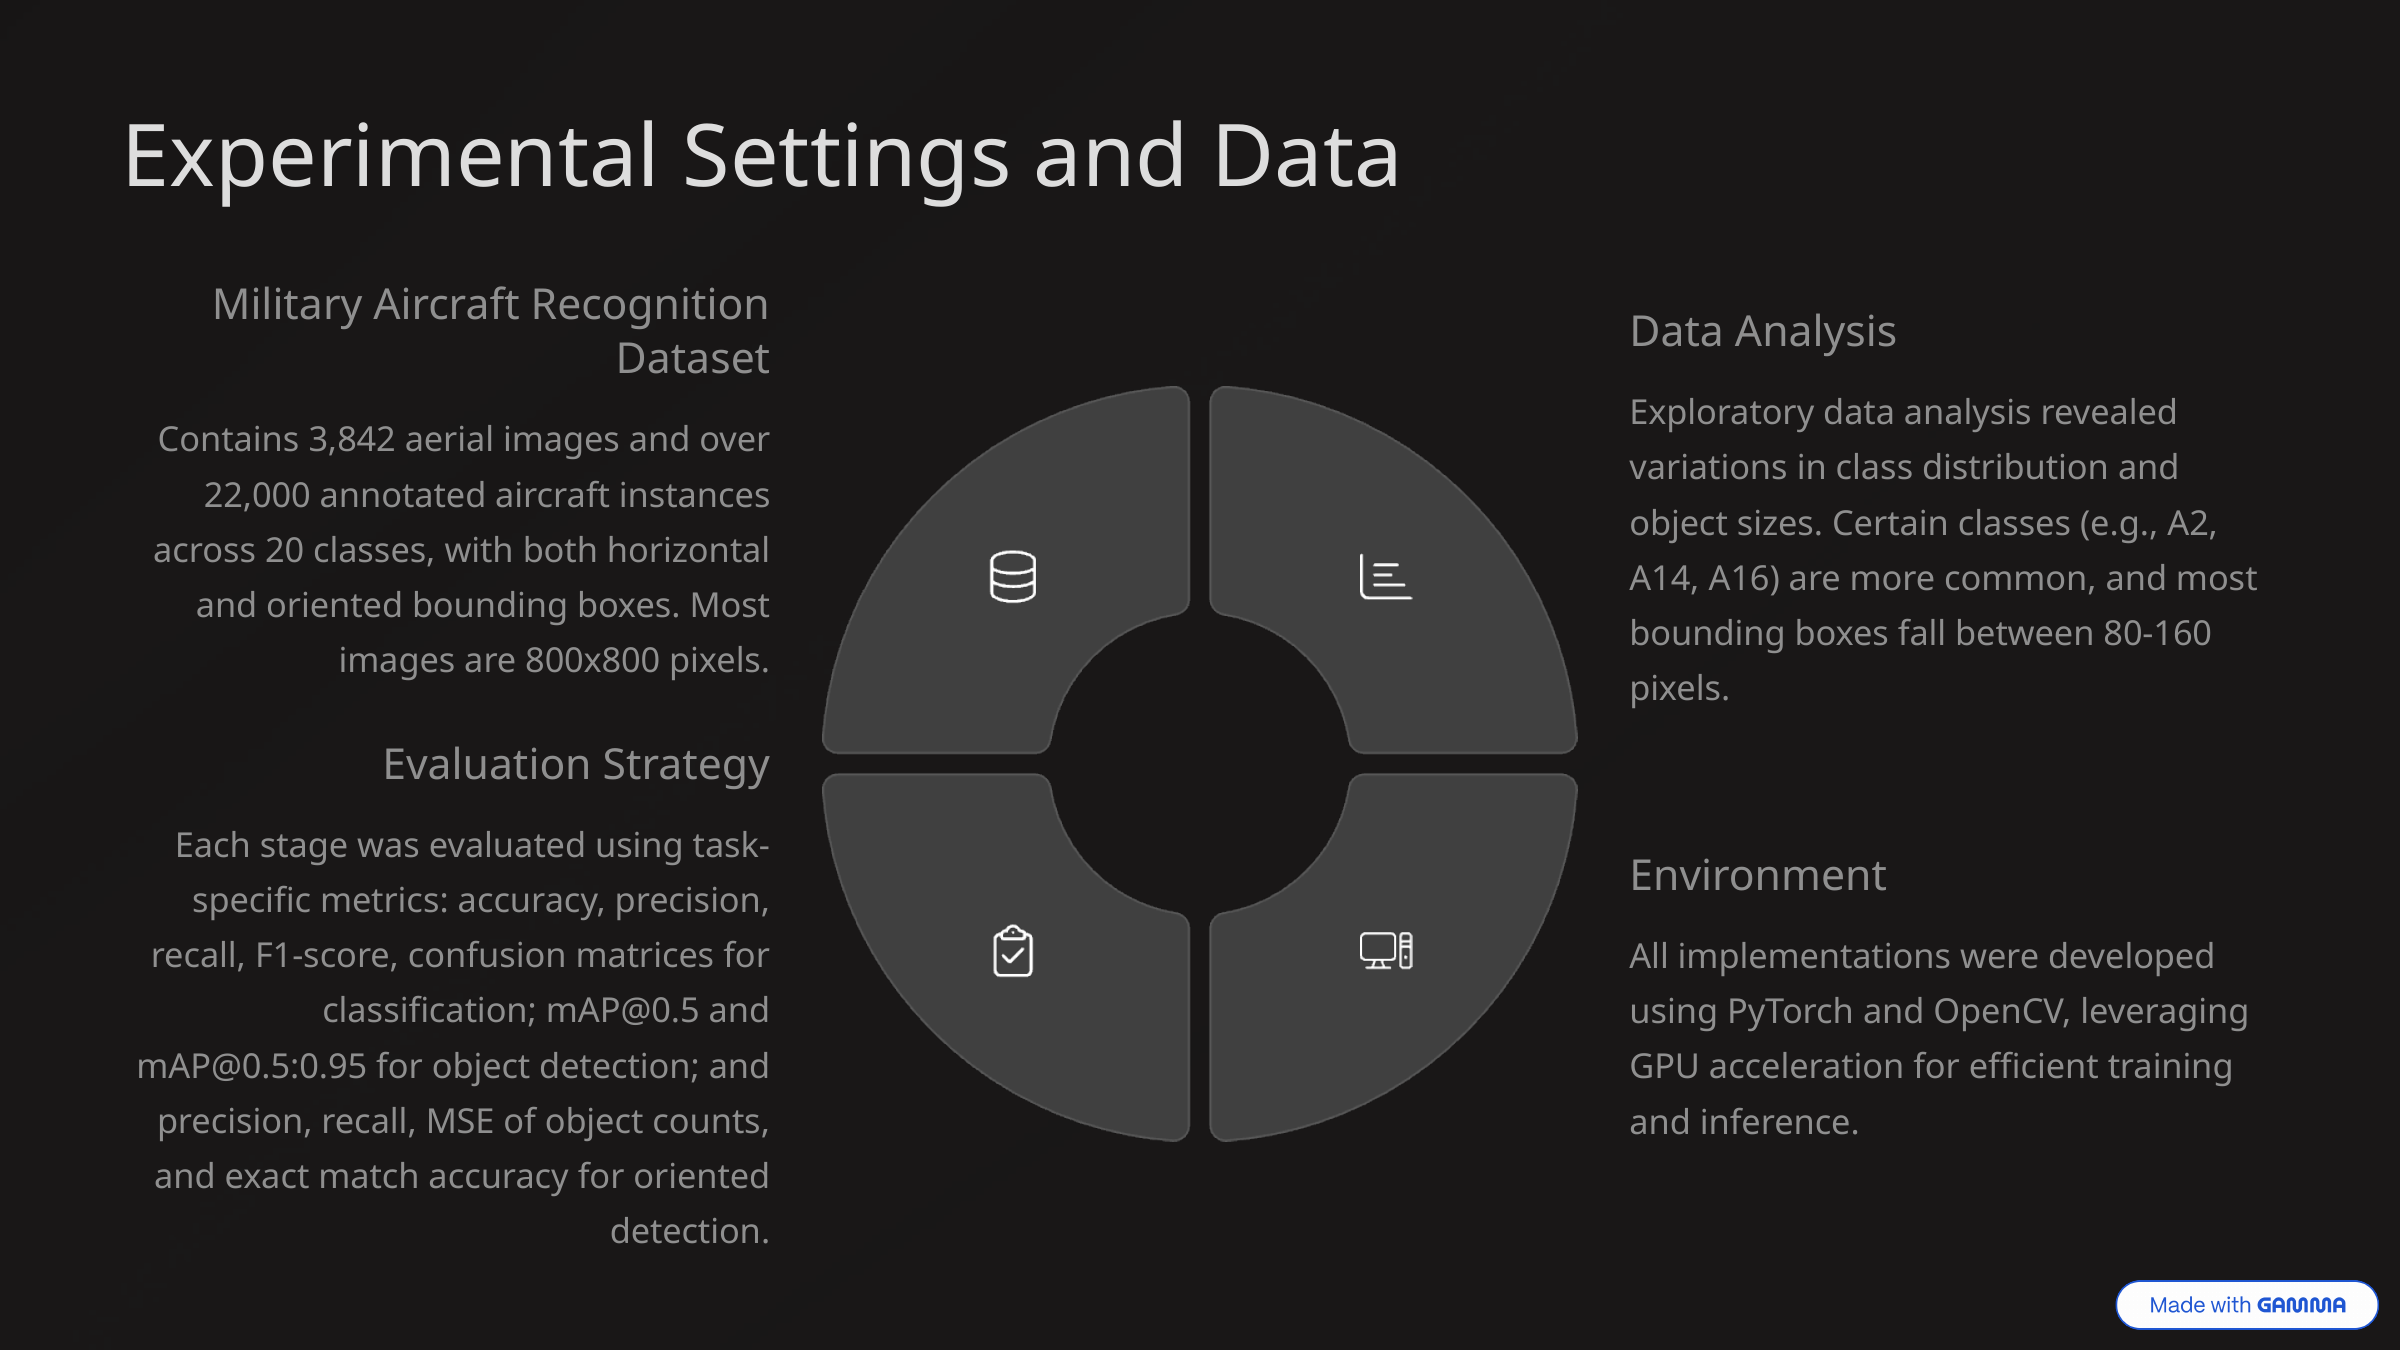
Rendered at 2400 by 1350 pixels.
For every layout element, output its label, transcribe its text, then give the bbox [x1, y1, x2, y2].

text_box Data Analysis [1629, 301, 2064, 356]
text_box Evaluation Strategy [335, 733, 771, 789]
text_box Military Aircraft Recognition Dataset [121, 274, 771, 383]
text_box All implementations were developed using PyTorch and OpenCV, leveraging GPU acceleration for efficient training and inference. [1629, 920, 2279, 1143]
text_box Experimental Settings and Data [121, 95, 1468, 205]
text_box Environment [1629, 845, 2064, 900]
picture [2106, 1271, 2389, 1339]
text_box Exploratory data analysis revealed variations in class distribution and object sizes. Certain classes (e.g., A2, A14, A16) are more common, and most bounding boxes fall between 80-160 pixels. [1629, 376, 2279, 655]
text_box Contains 3,842 aerial images and over 22,000 annotated aircraft instances across 20 classes, with both horizontal and oriented bounding boxes. Most images are 800x800 pixels. [121, 403, 771, 682]
text_box Each stage was evaluated using task-specific metrics: accuracy, precision, recall, F1-score, confusion matrices for classification; mAP@0.5 and mAP@0.5:0.95 for object detection; and precision, recall, MSE of object counts, and exact match accuracy for oriented detection. [121, 808, 771, 1254]
picture [822, 386, 1578, 1142]
